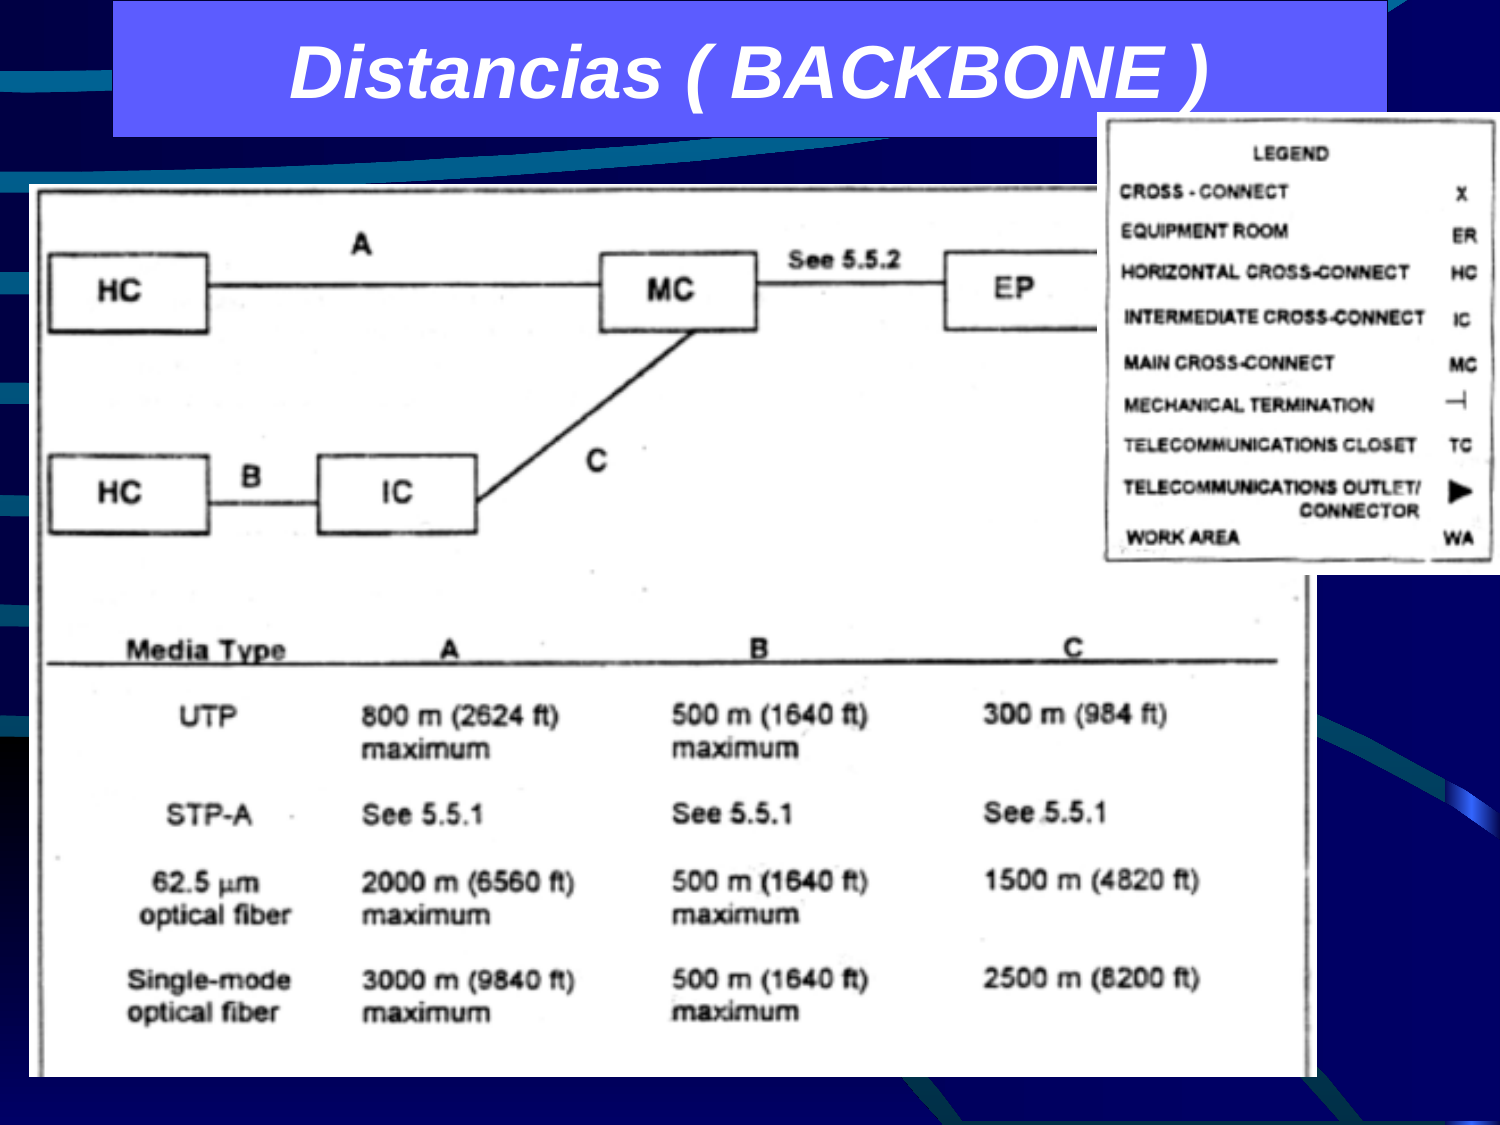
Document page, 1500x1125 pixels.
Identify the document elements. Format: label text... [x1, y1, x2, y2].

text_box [29, 184, 1318, 1078]
title Distancias ( BACKBONE ) [112, 0, 1388, 138]
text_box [1097, 112, 1500, 576]
